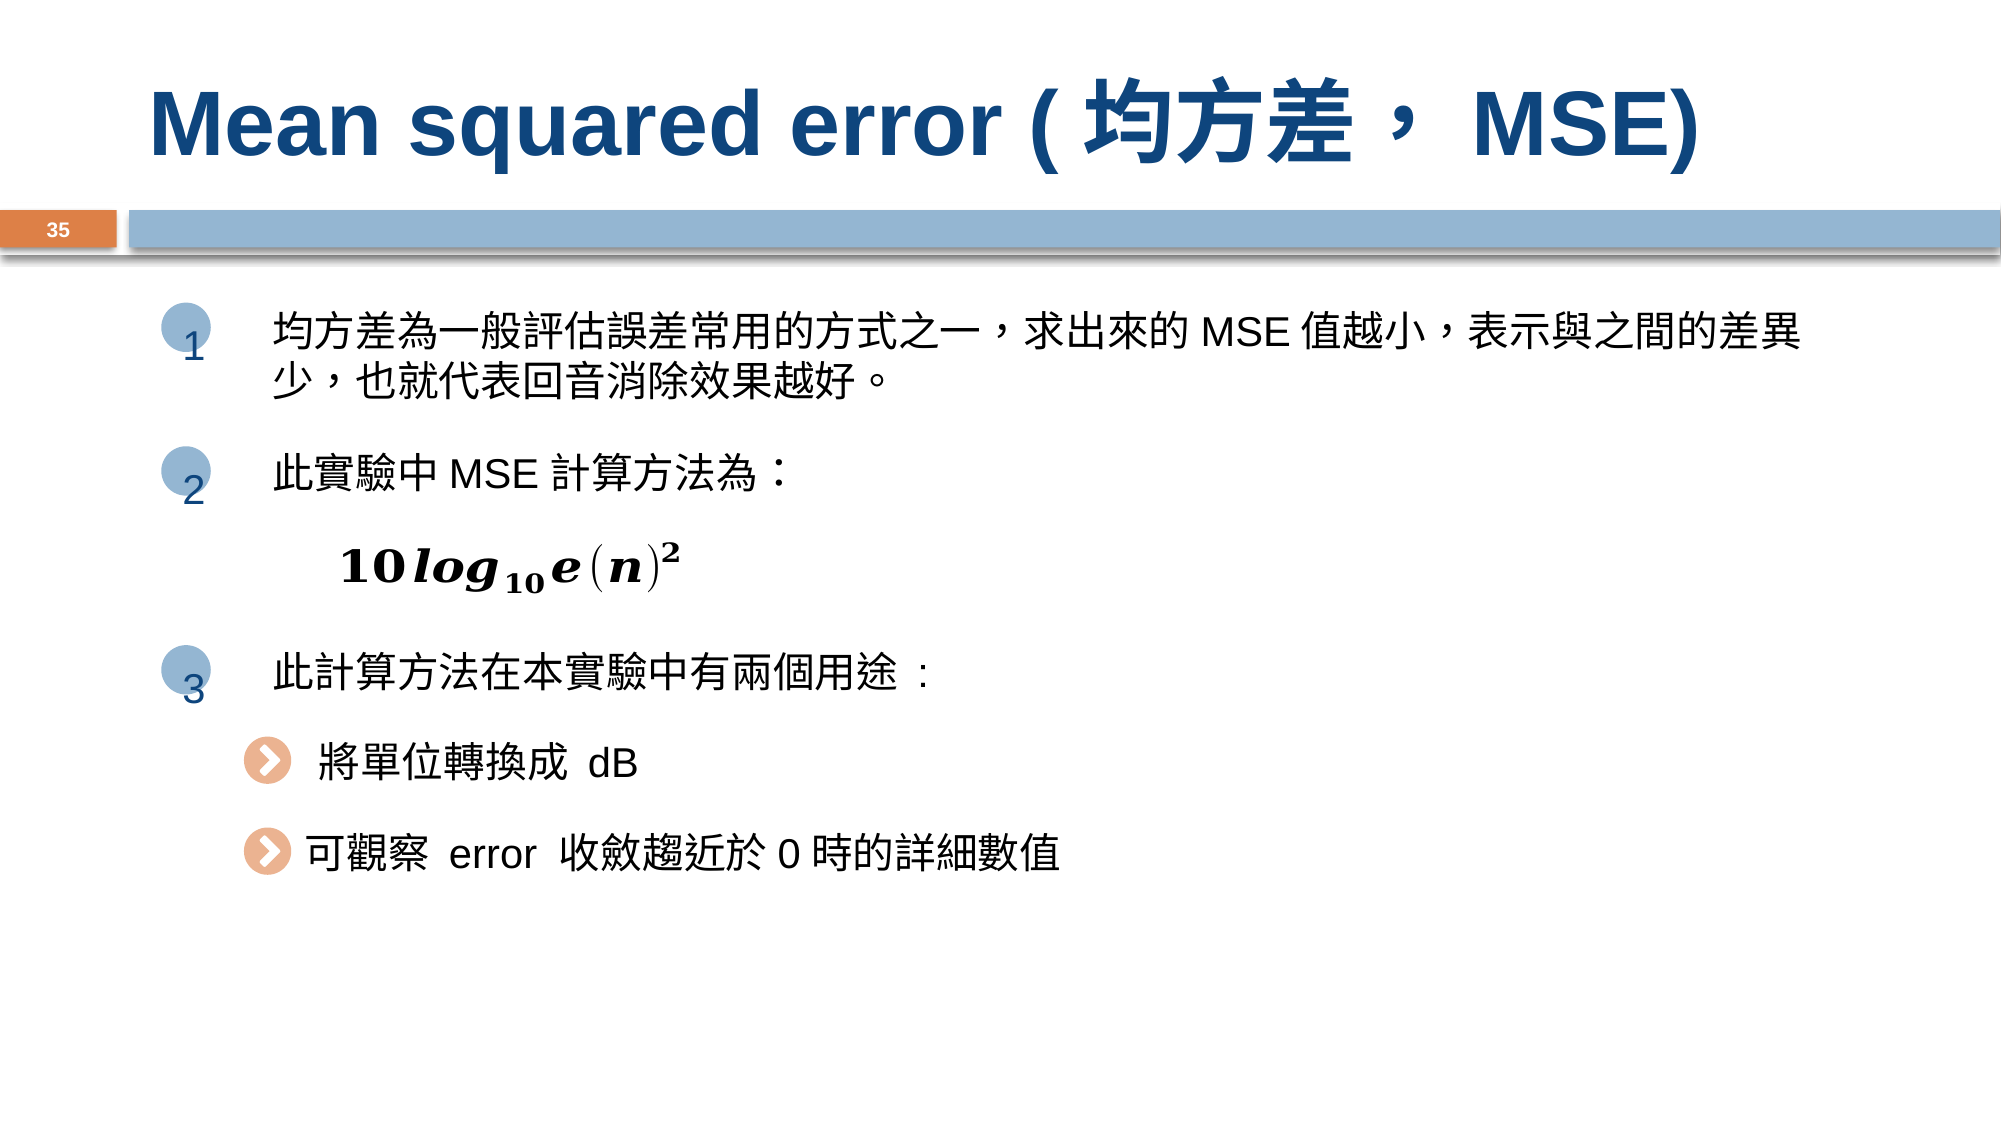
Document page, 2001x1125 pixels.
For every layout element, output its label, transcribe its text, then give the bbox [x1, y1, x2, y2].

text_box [161, 302, 242, 370]
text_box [161, 445, 242, 514]
text_box 此計算方法在本實驗中有兩個用途 : [272, 645, 1839, 696]
text_box 將單位轉換成 dB [318, 735, 639, 786]
text_box 此實驗中MSE計算方法為： [272, 446, 1839, 497]
text_box [243, 827, 292, 875]
slide_number 35 [0, 208, 117, 249]
text_box [243, 736, 292, 784]
text_box 可觀察 error 收斂趨近於0時的詳細數值 [304, 826, 1062, 877]
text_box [161, 644, 242, 713]
title Mean squared error (均方差，MSE) [133, 37, 1917, 200]
